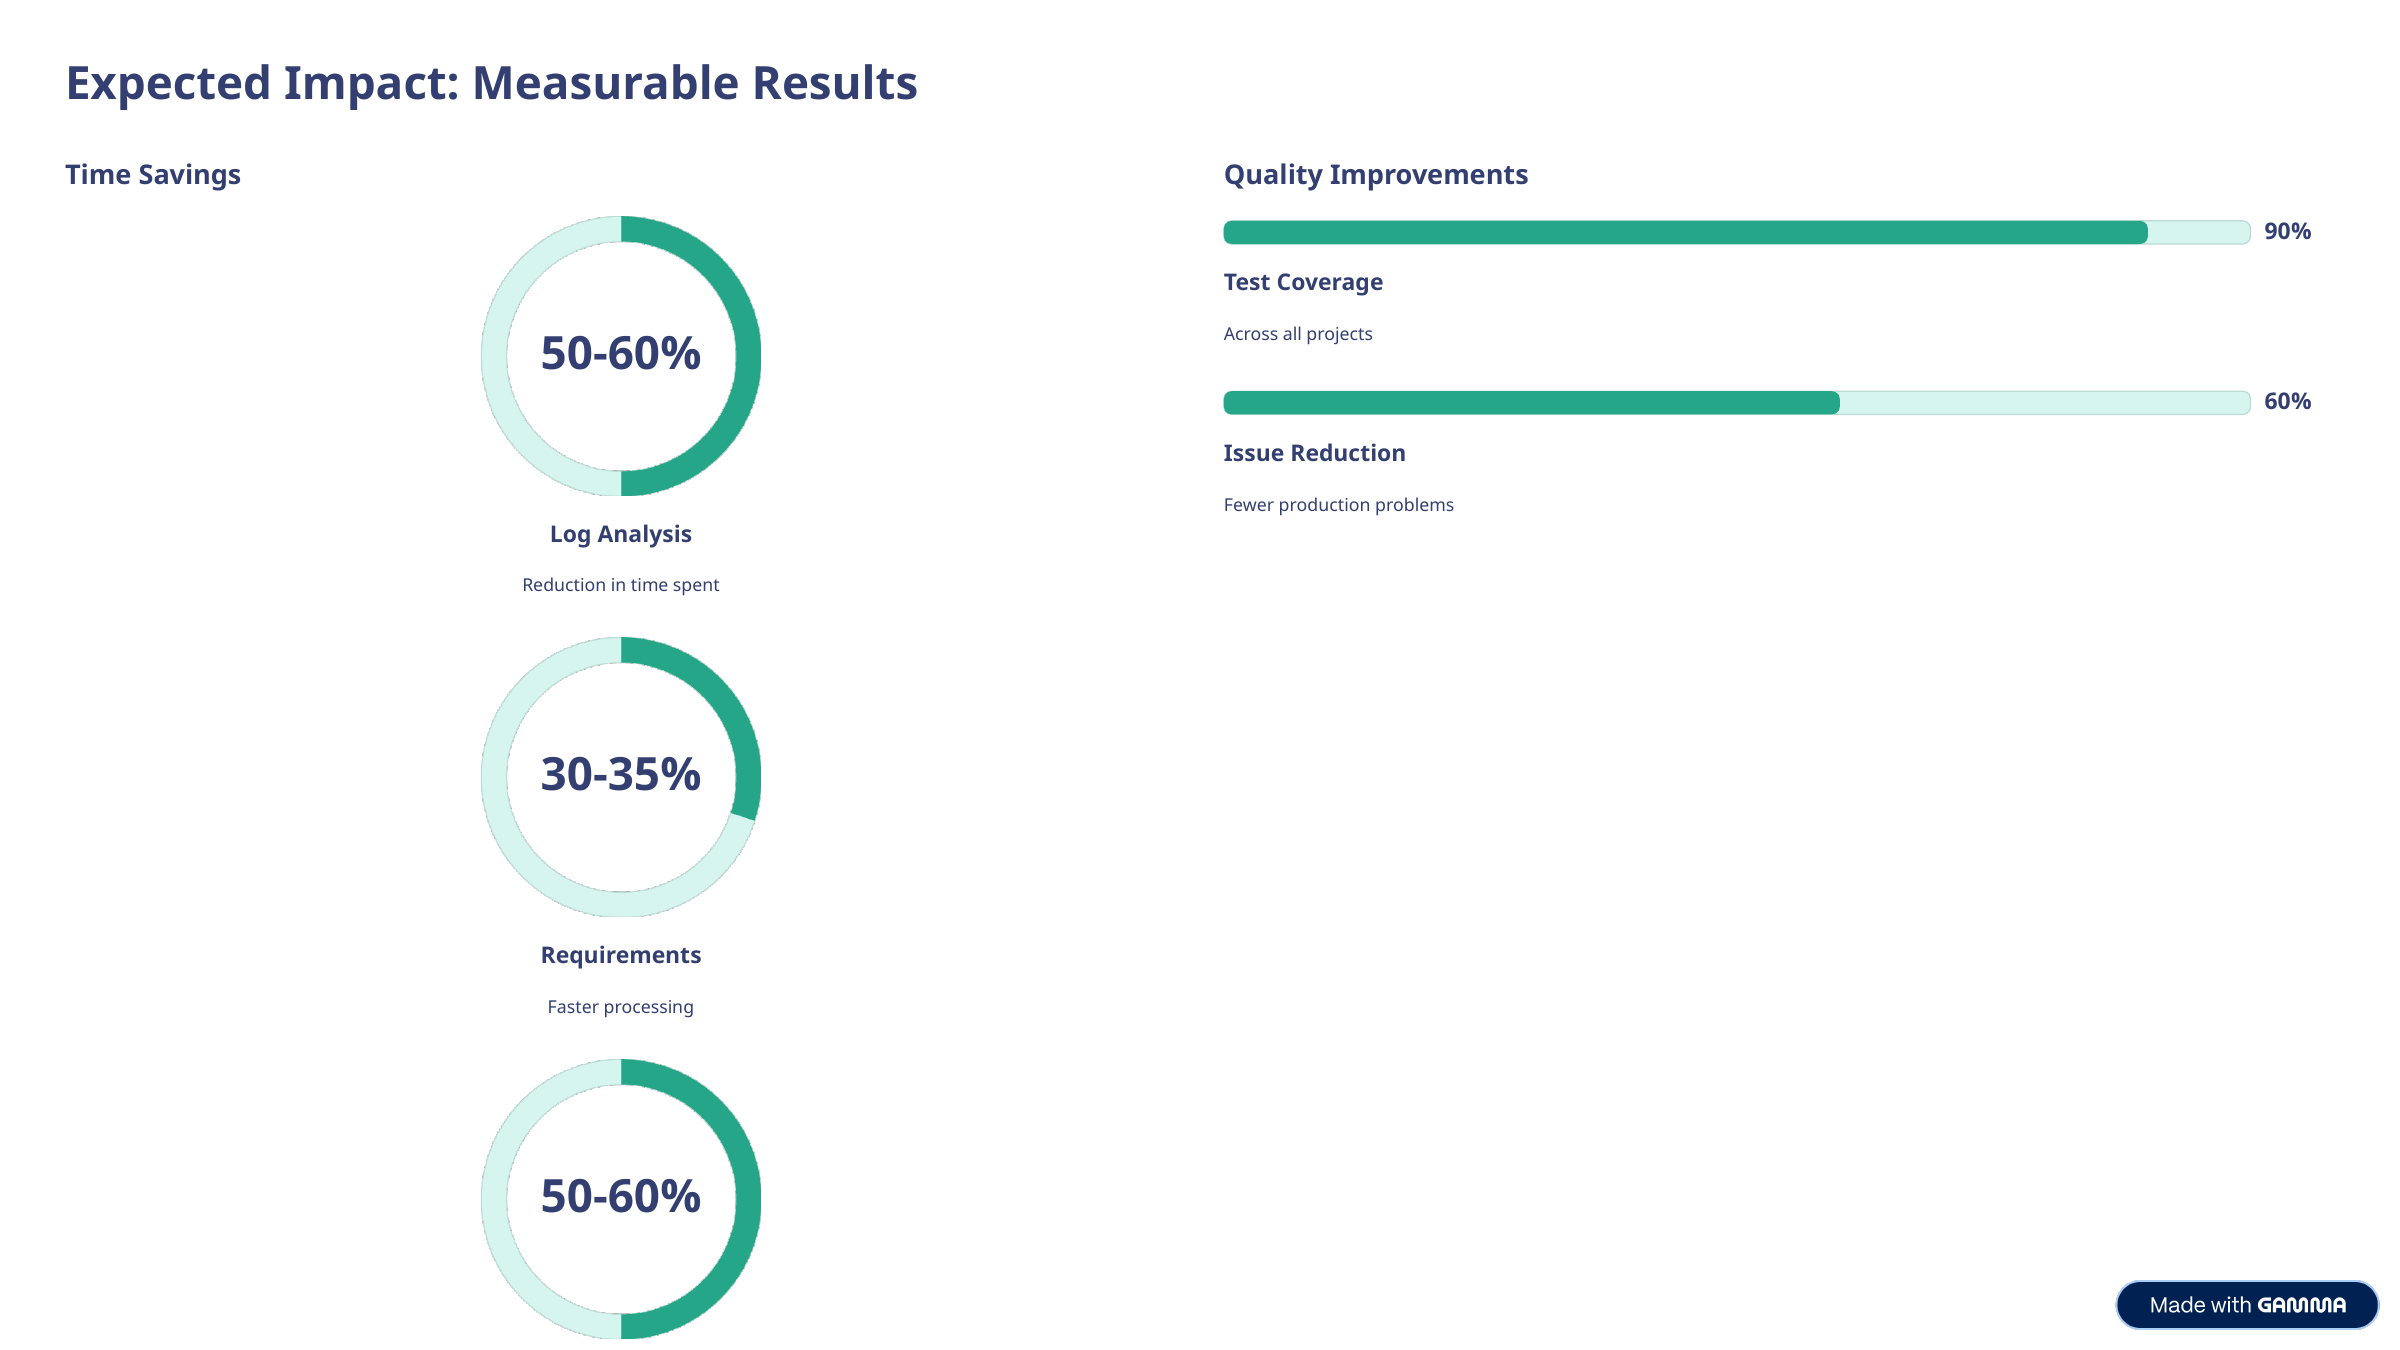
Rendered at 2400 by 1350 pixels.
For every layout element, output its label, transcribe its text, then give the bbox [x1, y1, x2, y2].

text_box [1834, 391, 2251, 415]
text_box Log Analysis [504, 518, 738, 548]
text_box Issue Reduction [1223, 437, 1457, 467]
text_box 60% [2264, 391, 2337, 415]
text_box Across all projects [1223, 314, 2337, 345]
text_box Faster processing [65, 987, 1178, 1018]
text_box Time Savings [65, 155, 345, 191]
text_box Reduction in time spent [65, 566, 1178, 596]
text_box Requirements [504, 940, 738, 970]
picture [481, 637, 761, 917]
text_box Fewer production problems [1223, 485, 2337, 516]
text_box Quality Improvements [1223, 155, 1614, 191]
text_box [1223, 391, 1840, 415]
text_box [1223, 220, 2148, 245]
picture [481, 216, 761, 496]
text_box [2141, 220, 2251, 245]
text_box Test Coverage [1223, 267, 1457, 297]
text_box Expected Impact: Measurable Results [65, 51, 1175, 110]
text_box 90% [2264, 220, 2337, 245]
picture [481, 1059, 761, 1339]
picture [2106, 1271, 2389, 1339]
